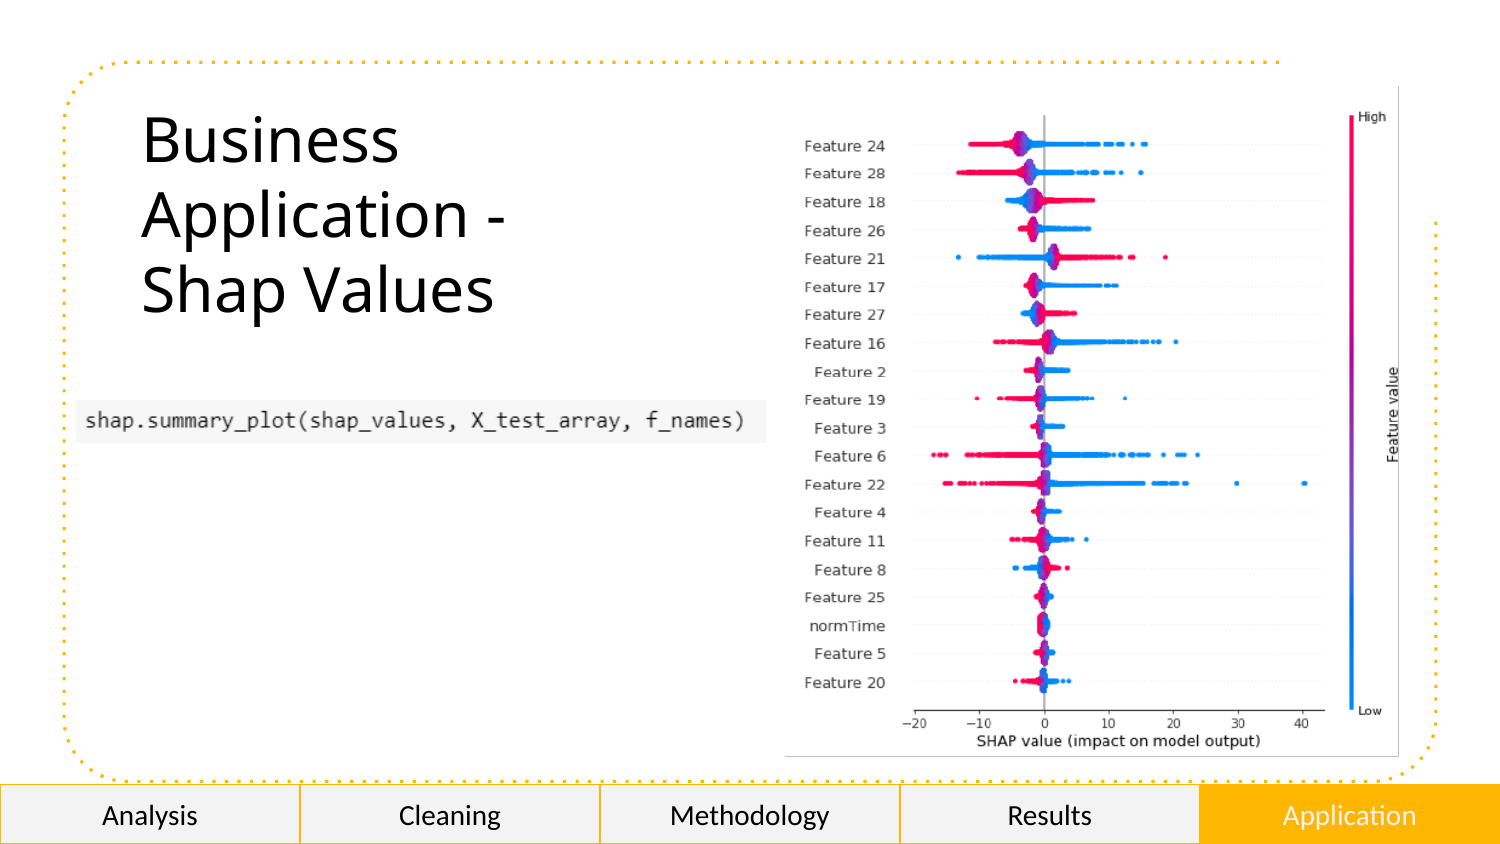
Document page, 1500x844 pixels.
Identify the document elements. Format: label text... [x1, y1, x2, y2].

picture [75, 400, 766, 443]
picture [785, 86, 1399, 758]
text_box Application [1199, 784, 1500, 844]
text_box Methodology [599, 784, 899, 844]
title Business Application - Shap Values [126, 85, 660, 226]
text_box Analysis [0, 784, 299, 844]
text_box Results [899, 784, 1199, 844]
text_box Cleaning [299, 784, 599, 844]
